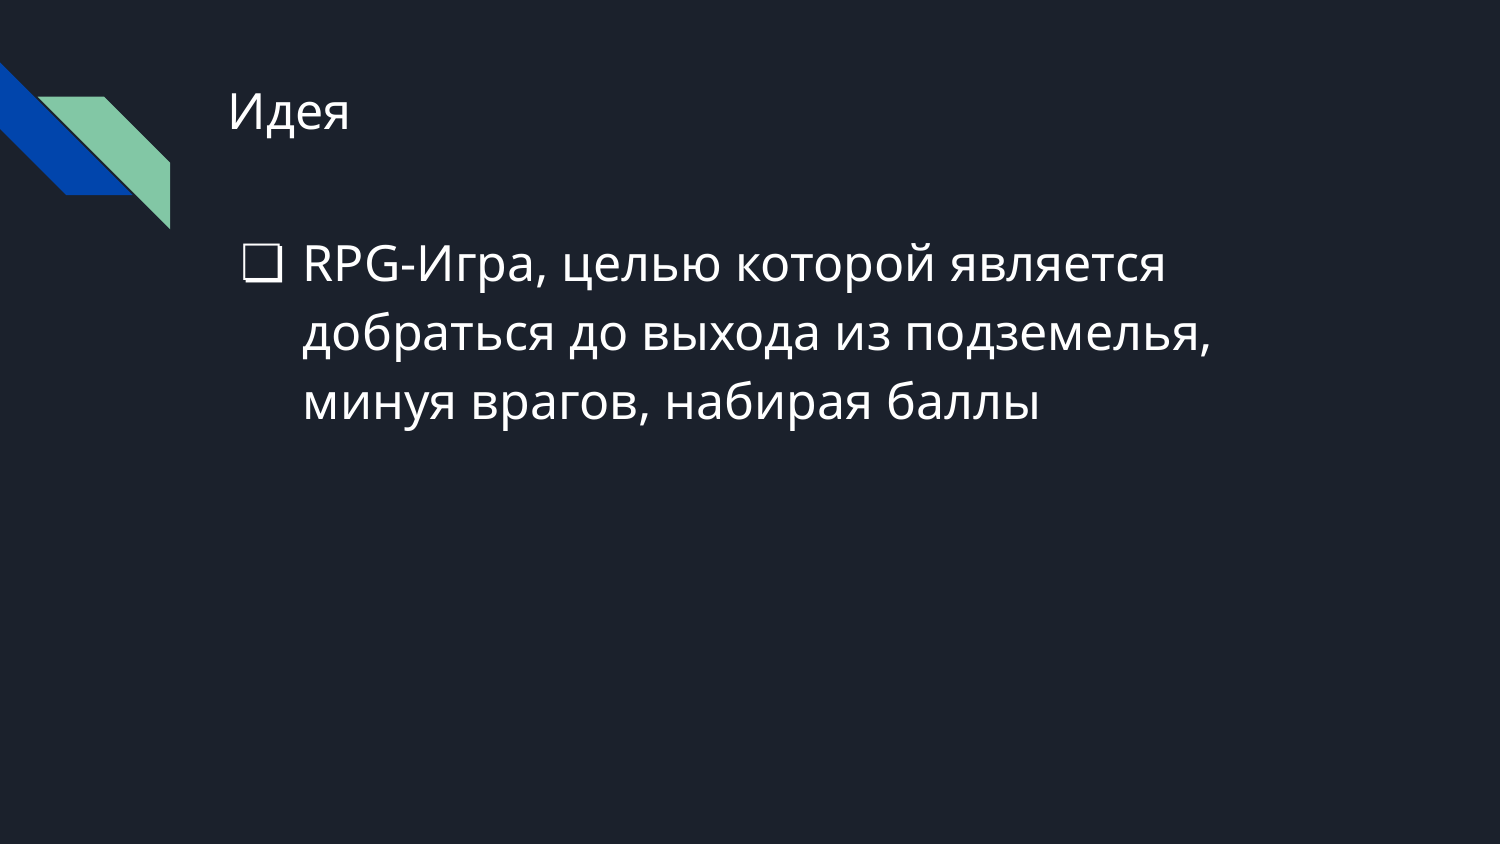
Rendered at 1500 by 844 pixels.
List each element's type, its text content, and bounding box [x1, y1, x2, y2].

list RPG-Игра, целью которой является добраться до выхода из подземелья, минуя врагов, набирая баллы [212, 207, 1368, 685]
title Идея [212, 64, 1368, 207]
